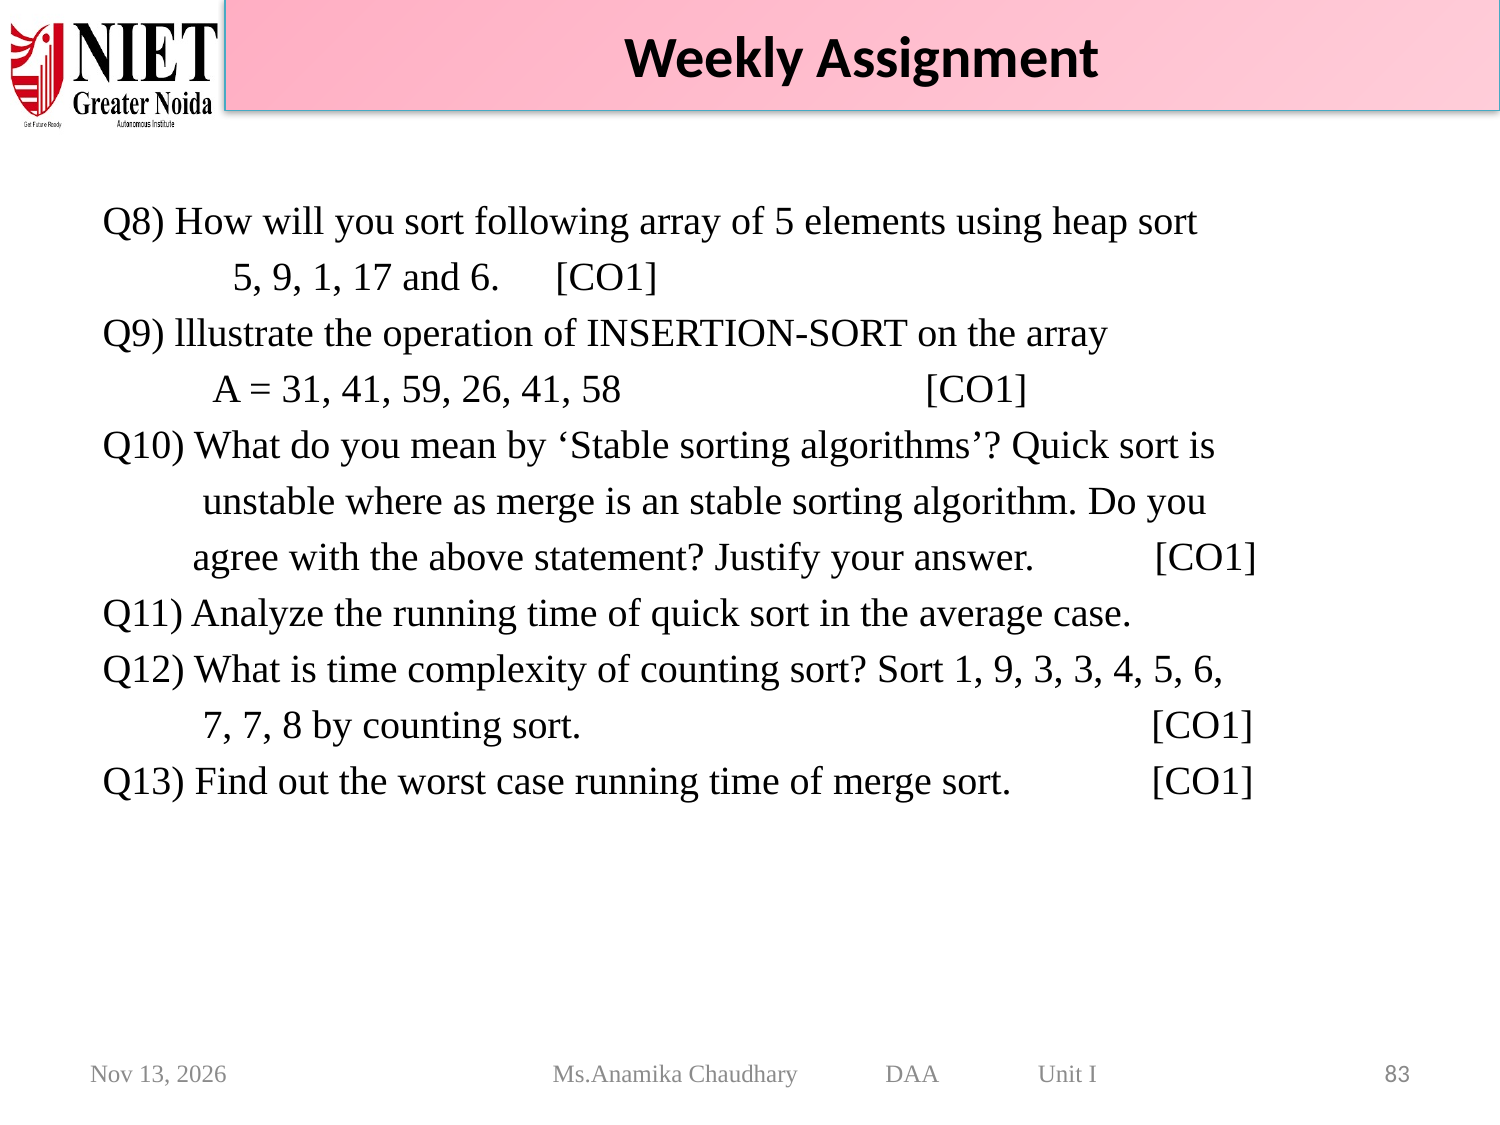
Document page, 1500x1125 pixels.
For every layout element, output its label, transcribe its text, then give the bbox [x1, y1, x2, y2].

footer Ms.Anamika Chaudhary DAA Unit I [412, 1042, 1074, 1103]
slide_number 29-Jul-24 [75, 1042, 412, 1103]
text_box Weekly Assignment [238, 0, 1500, 111]
list Q8) How will you sort following array of 5 elements using heap sort 5, 9, 1, 17 and 6. [CO1] Q9) lllustrate the operation of INSERTION-SORT on the array A = 31, 41, 59, 26, 41, 58 [CO1] Q10) What do you mean by ‘Stable sorting algorithms’? Quick sort is unstable where as merge is an stable sorting algorithm. Do you agree with the above statement? Justify your answer. [CO1] Q11) Analyze the running time of quick sort in the average case. Q12) What is time complexity of counting sort? Sort 1, 9, 3, 3, 4, 5, 6, 7, 7, 8 by counting sort. [CO1] Q13) Find out the worst case running time of merge sort. [CO1] [87, 187, 1438, 930]
slide_number 83 [1074, 1042, 1425, 1103]
picture [0, 0, 238, 153]
